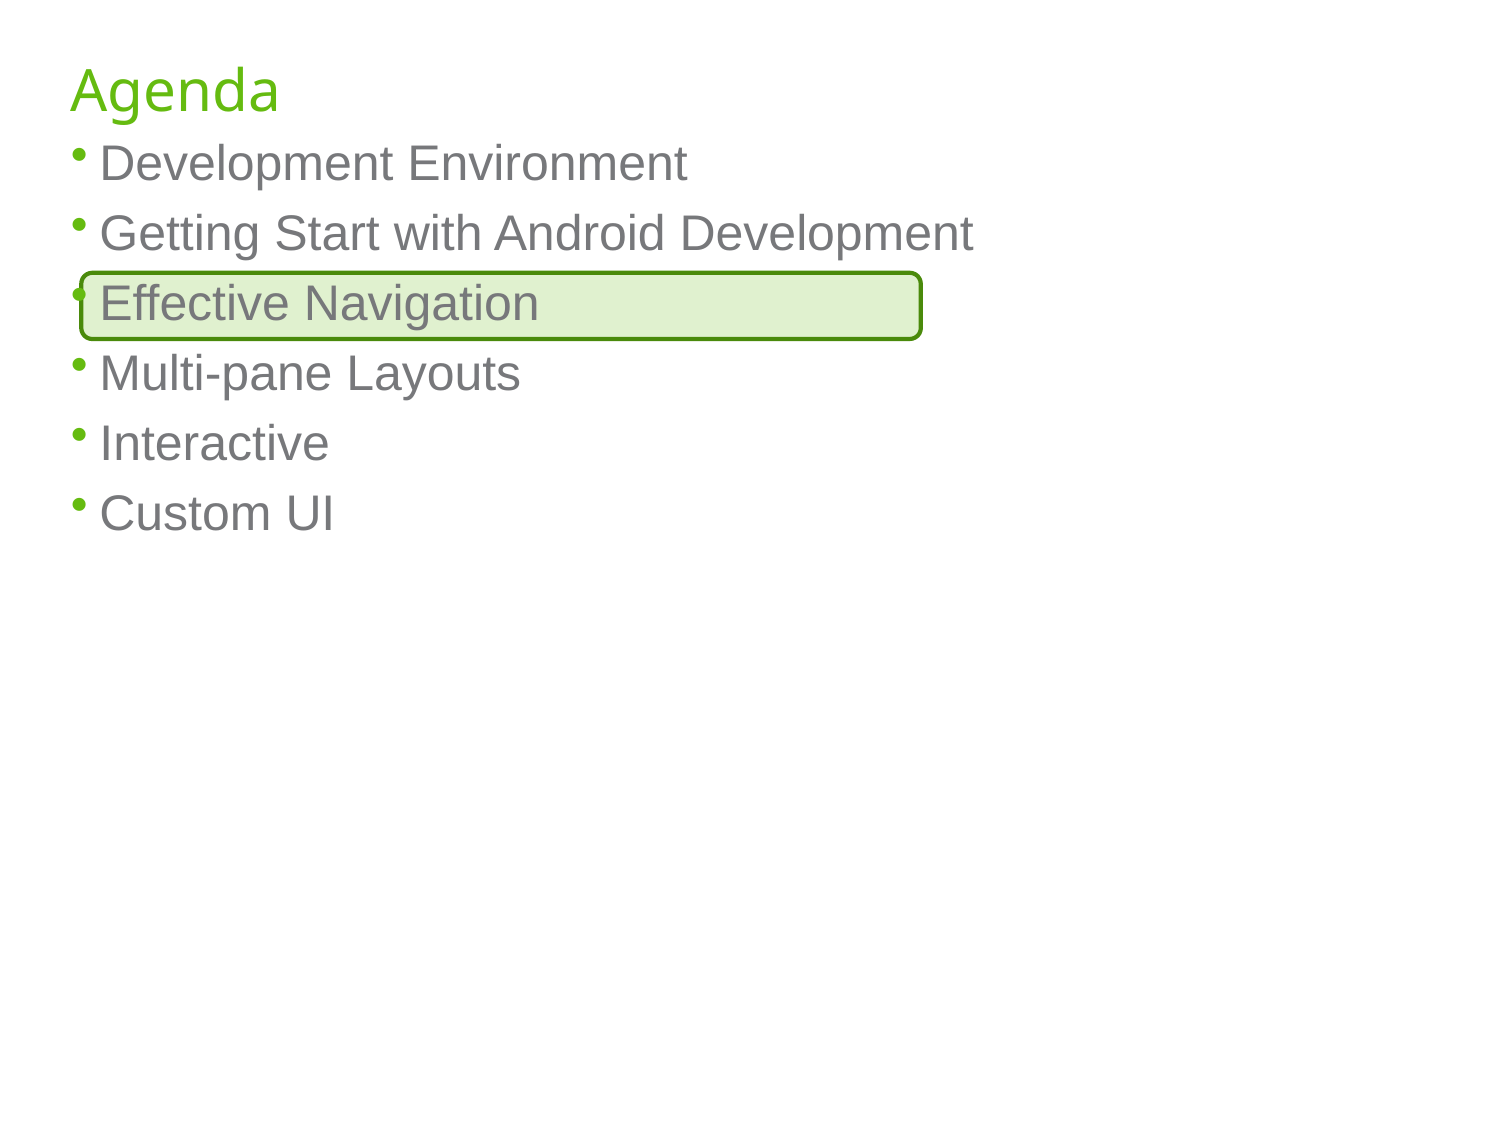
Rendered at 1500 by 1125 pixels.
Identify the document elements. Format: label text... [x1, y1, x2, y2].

list Development Environment Getting Start with Android Development Effective Navigation Multi-pane Layouts Interactive Custom UI [70, 130, 1430, 1012]
title Agenda [70, 52, 1430, 130]
